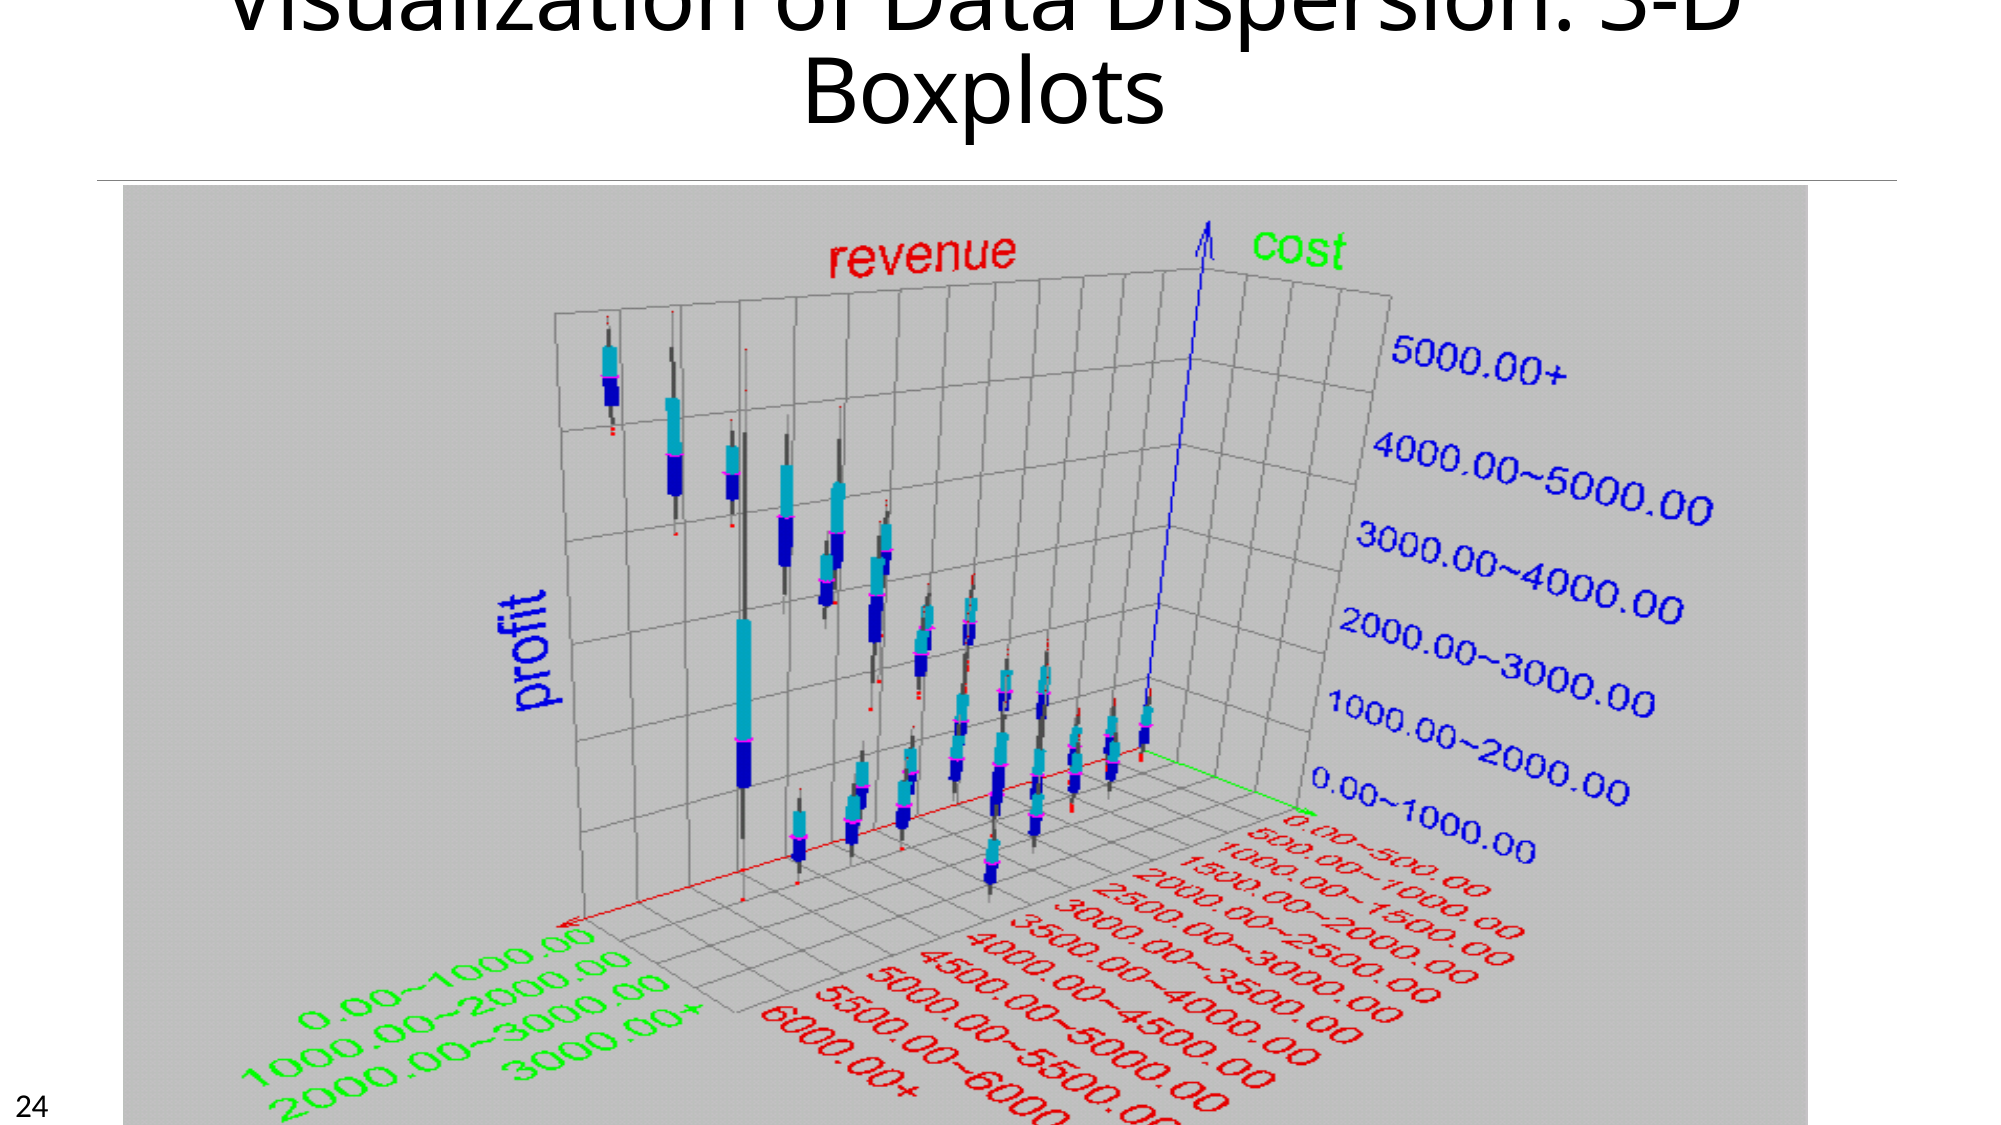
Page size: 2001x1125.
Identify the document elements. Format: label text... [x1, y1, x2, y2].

picture [122, 185, 1809, 1125]
title Visualization of Data Dispersion: 3-D Boxplots [23, 28, 1944, 150]
